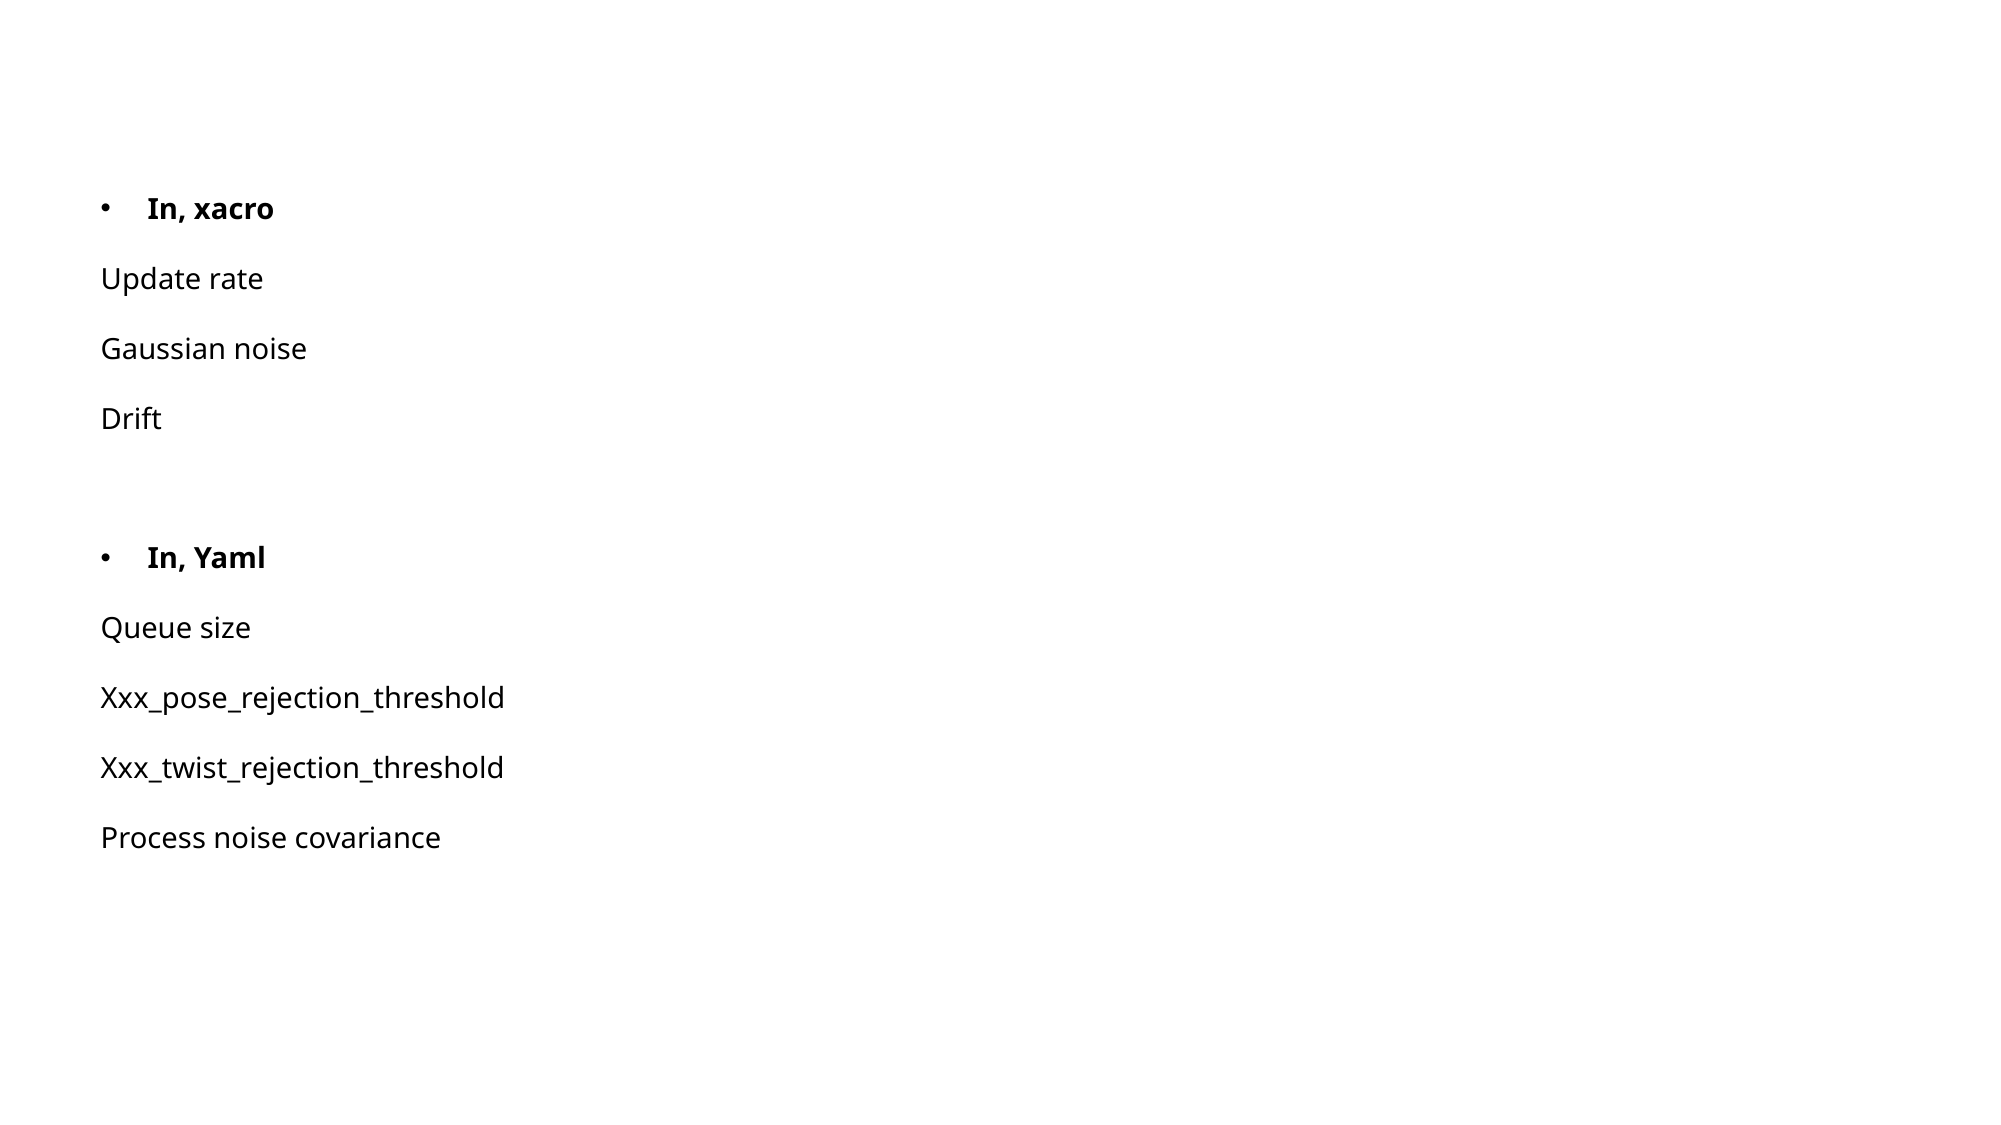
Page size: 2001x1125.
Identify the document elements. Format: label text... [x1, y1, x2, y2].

text_box In, xacro Update rate Gaussian noise Drift In, Yaml Queue size Xxx_pose_rejection_threshold Xxx_twist_rejection_threshold Process noise covariance [85, 56, 1121, 954]
